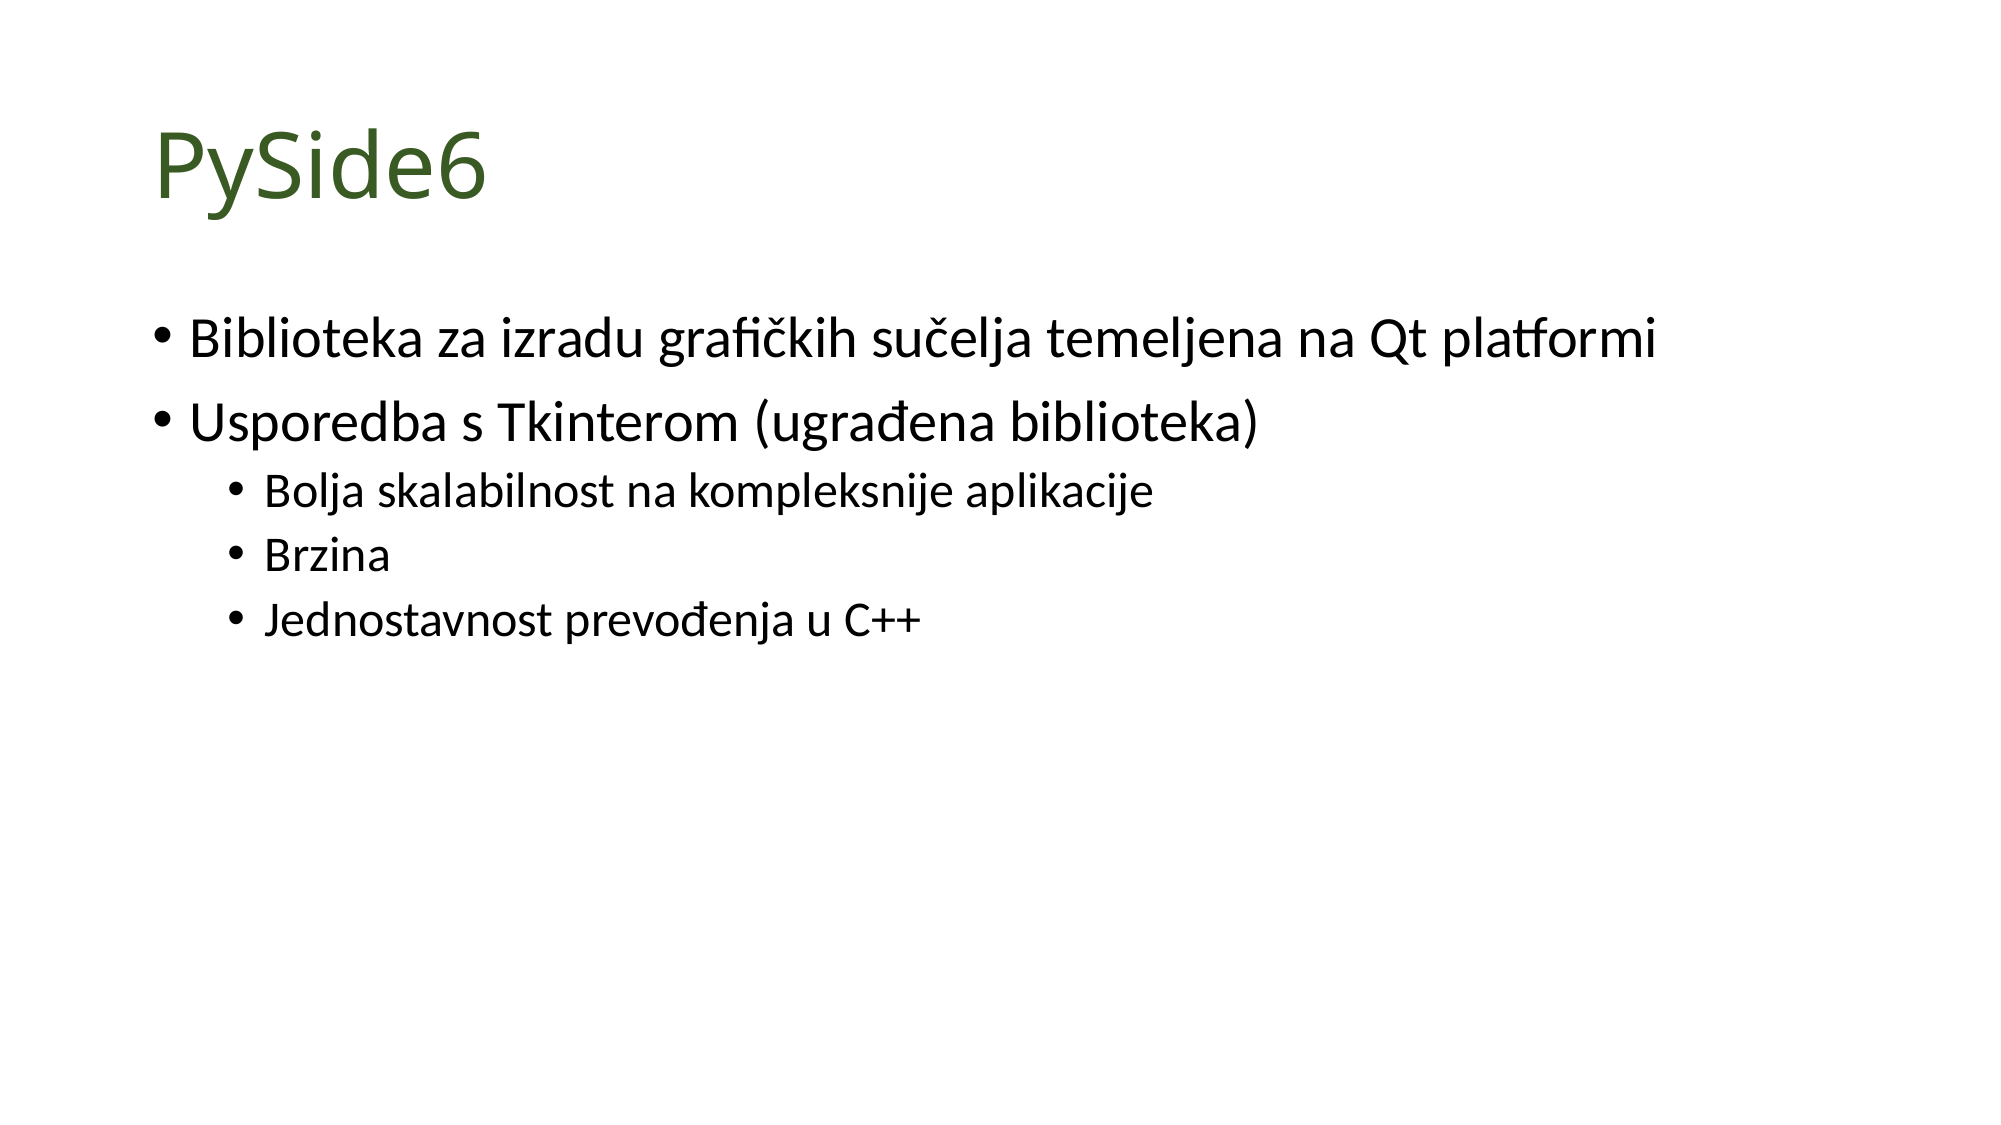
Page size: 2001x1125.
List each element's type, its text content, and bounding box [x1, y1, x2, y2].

title PySide6 [137, 59, 1863, 278]
list Biblioteka za izradu grafičkih sučelja temeljena na Qt platformi Usporedba s Tkinterom (ugrađena biblioteka) Bolja skalabilnost na kompleksnije aplikacije Brzina Jednostavnost prevođenja u C++ [137, 299, 1863, 1014]
